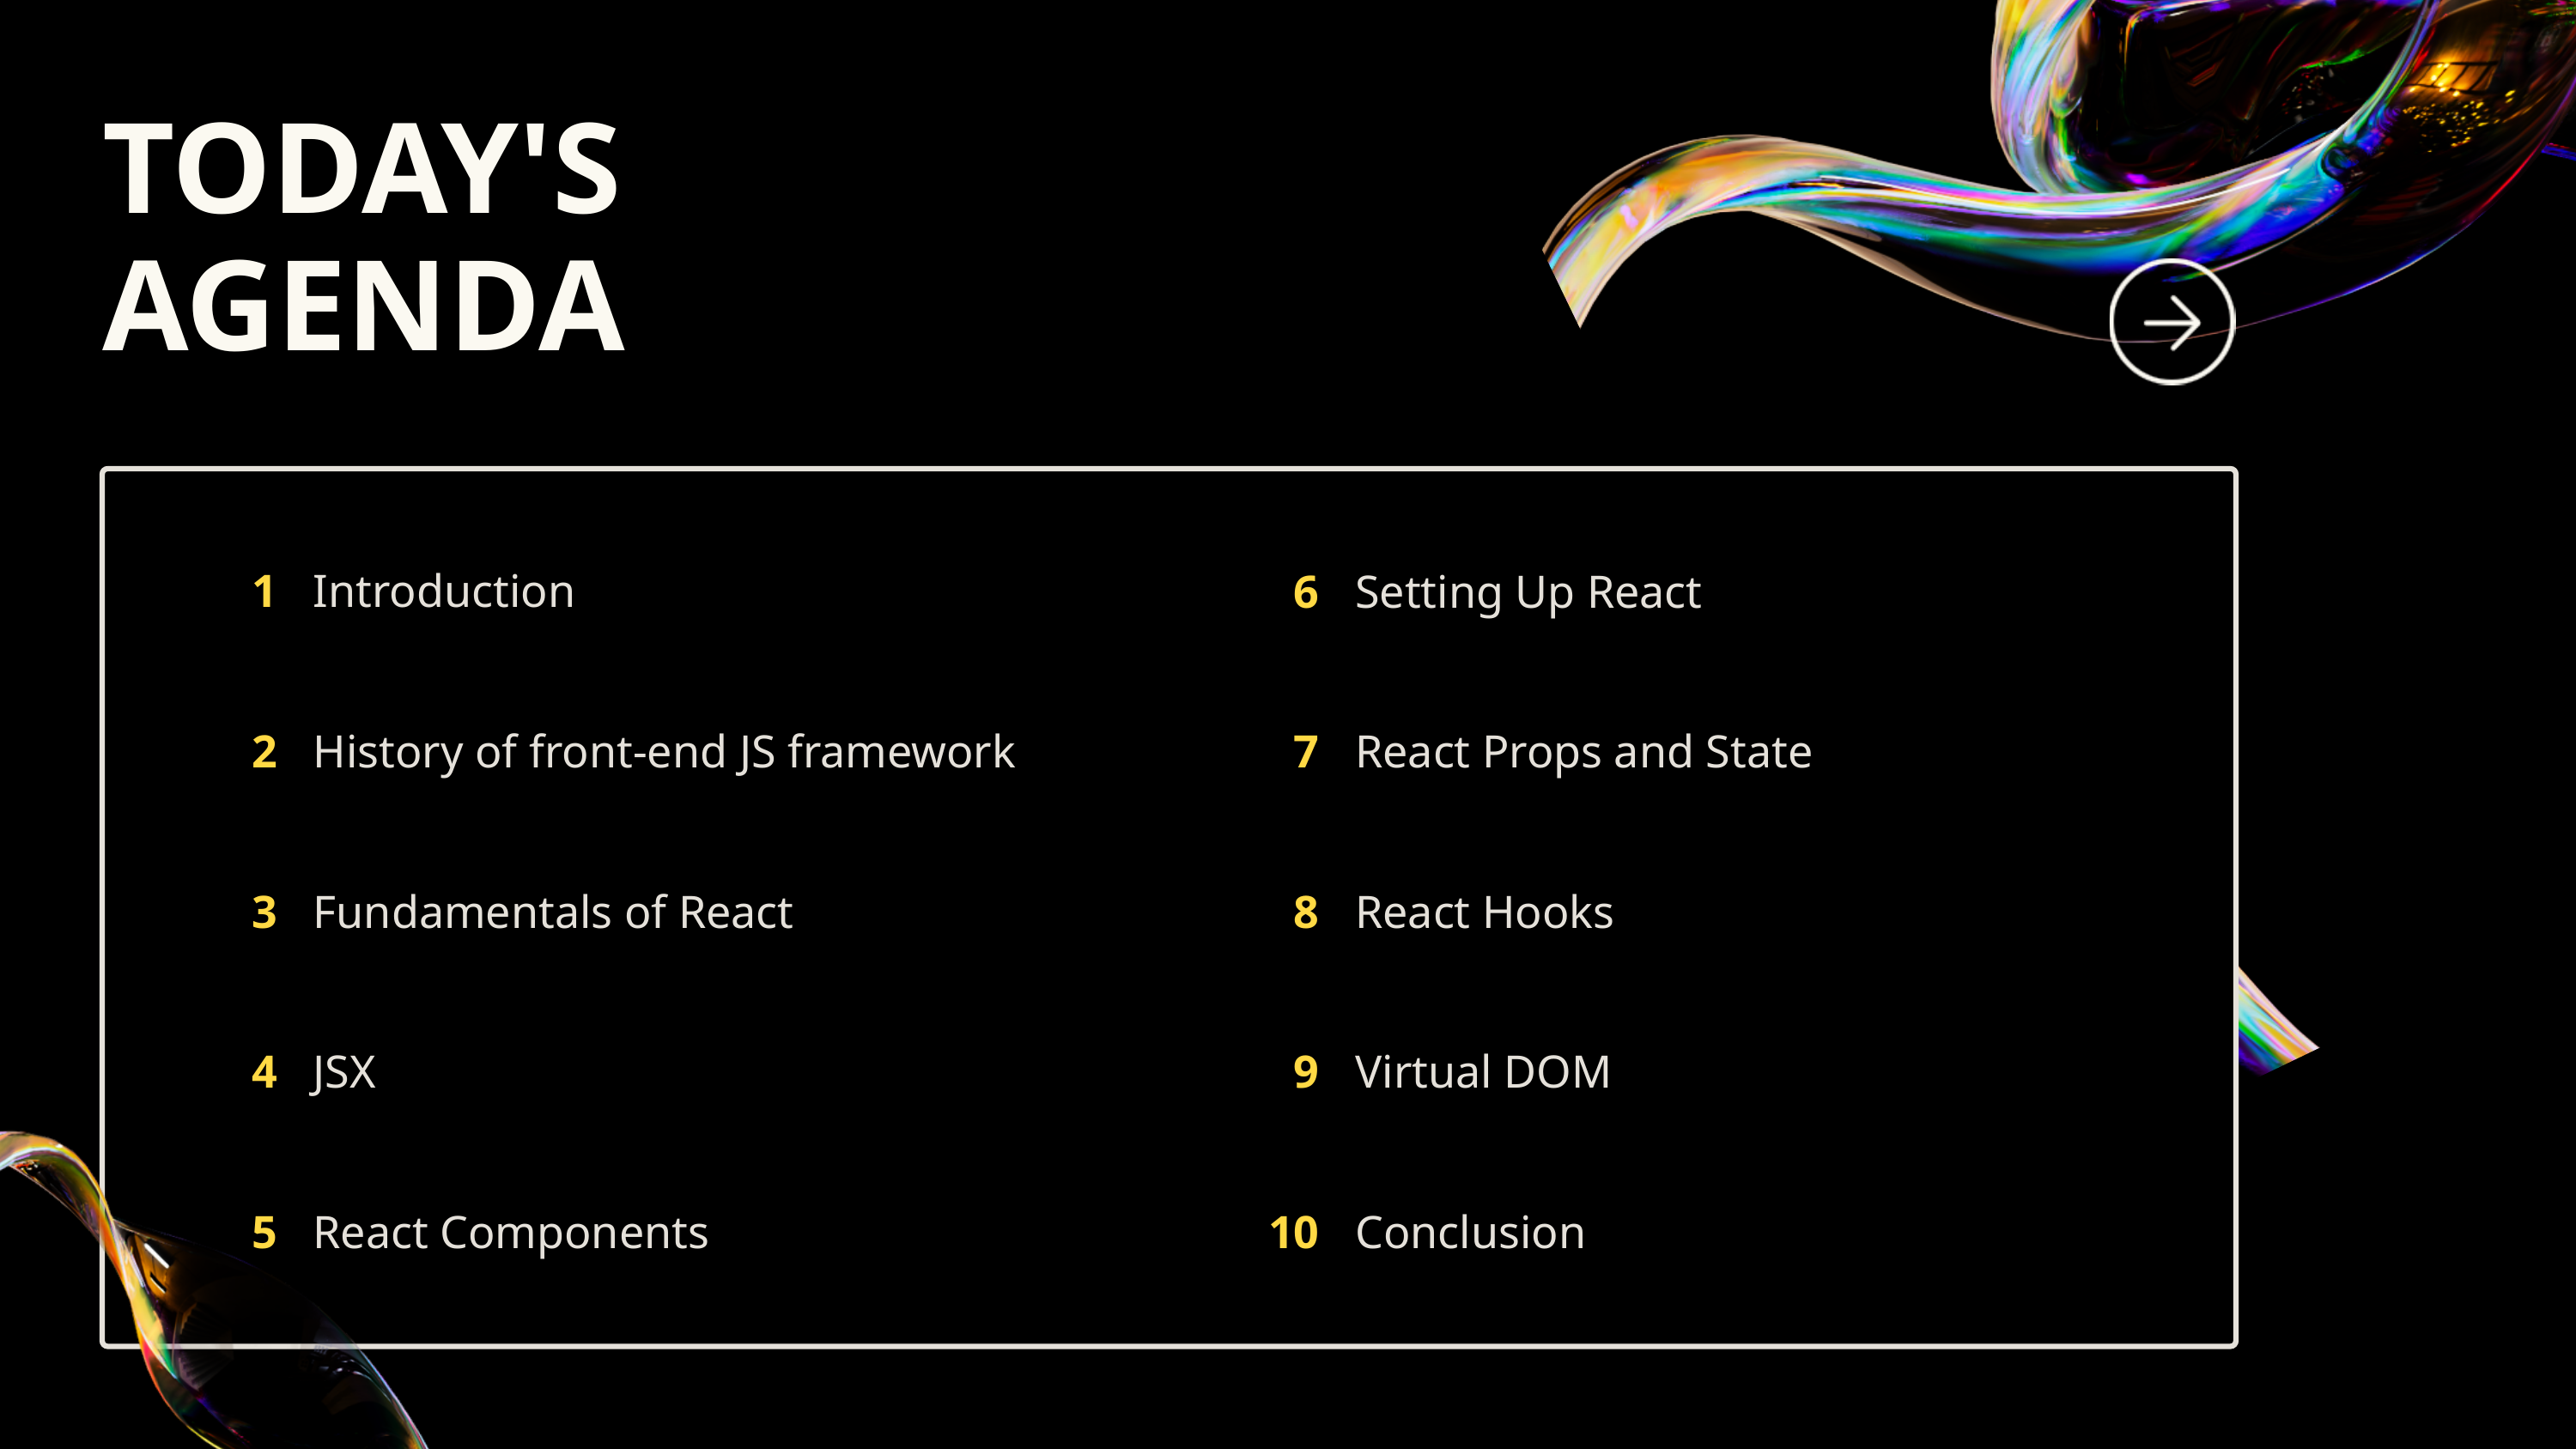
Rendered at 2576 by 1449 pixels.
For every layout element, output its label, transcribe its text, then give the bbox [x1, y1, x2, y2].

text_box [1498, 0, 2576, 1085]
text_box TODAY'S AGENDA [102, 100, 1127, 376]
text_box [101, 468, 2237, 1347]
text_box [2109, 258, 2236, 385]
text_box [0, 1121, 507, 1449]
